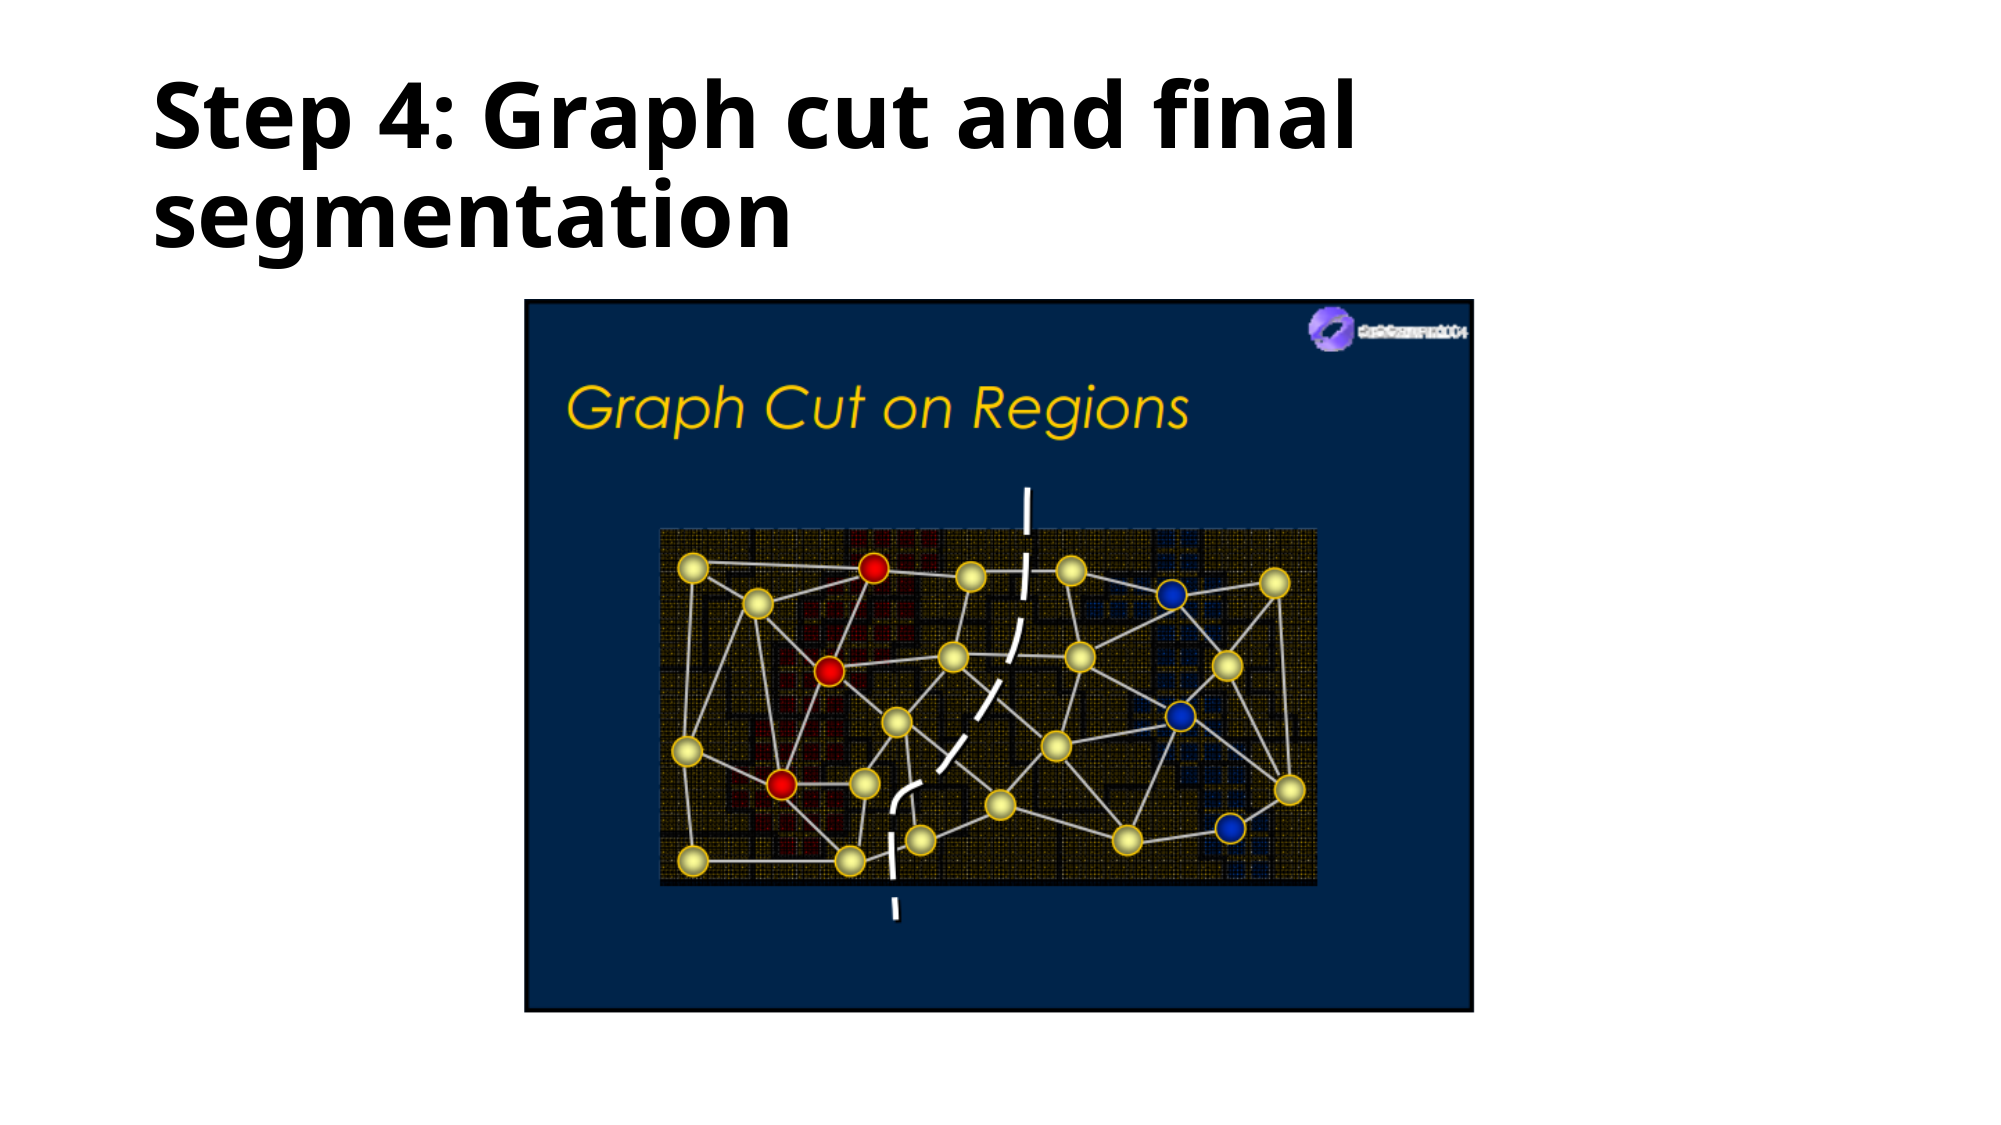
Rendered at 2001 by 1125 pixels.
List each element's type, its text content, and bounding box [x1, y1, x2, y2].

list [523, 299, 1477, 1014]
title Step 4: Graph cut and final segmentation [137, 59, 1863, 278]
